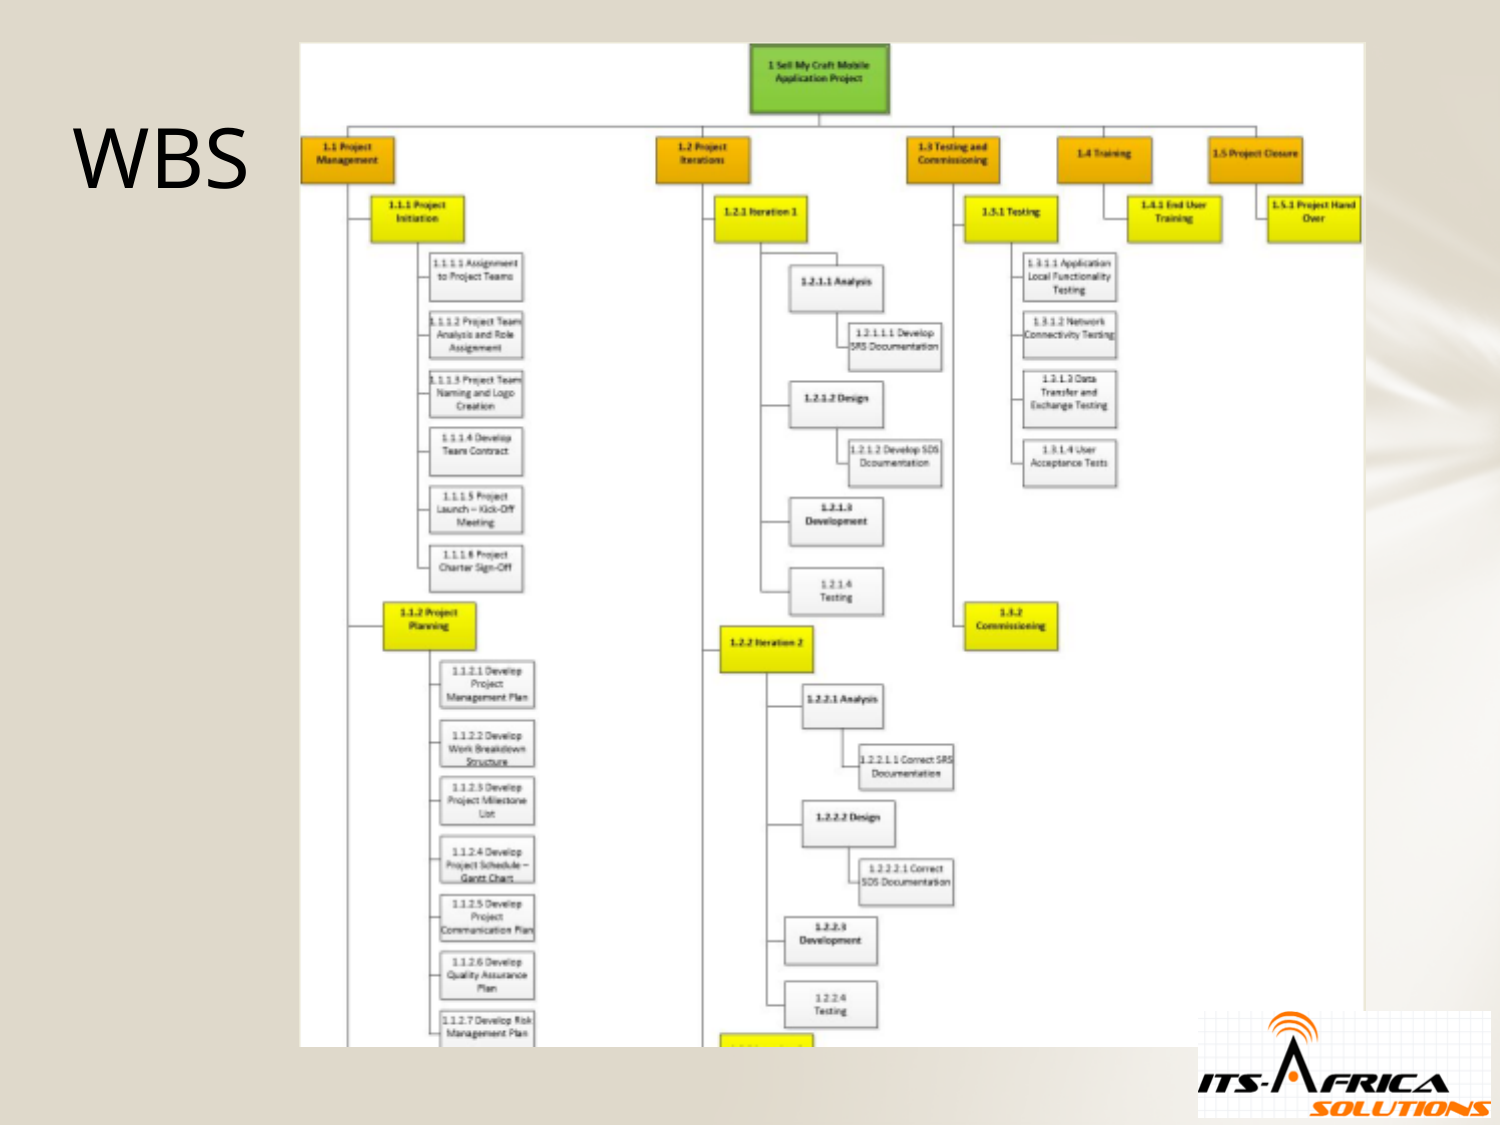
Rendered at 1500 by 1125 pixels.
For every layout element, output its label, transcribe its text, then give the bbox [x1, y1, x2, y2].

title WBS [57, 37, 1318, 213]
picture [1198, 1011, 1491, 1118]
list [299, 42, 1366, 1047]
